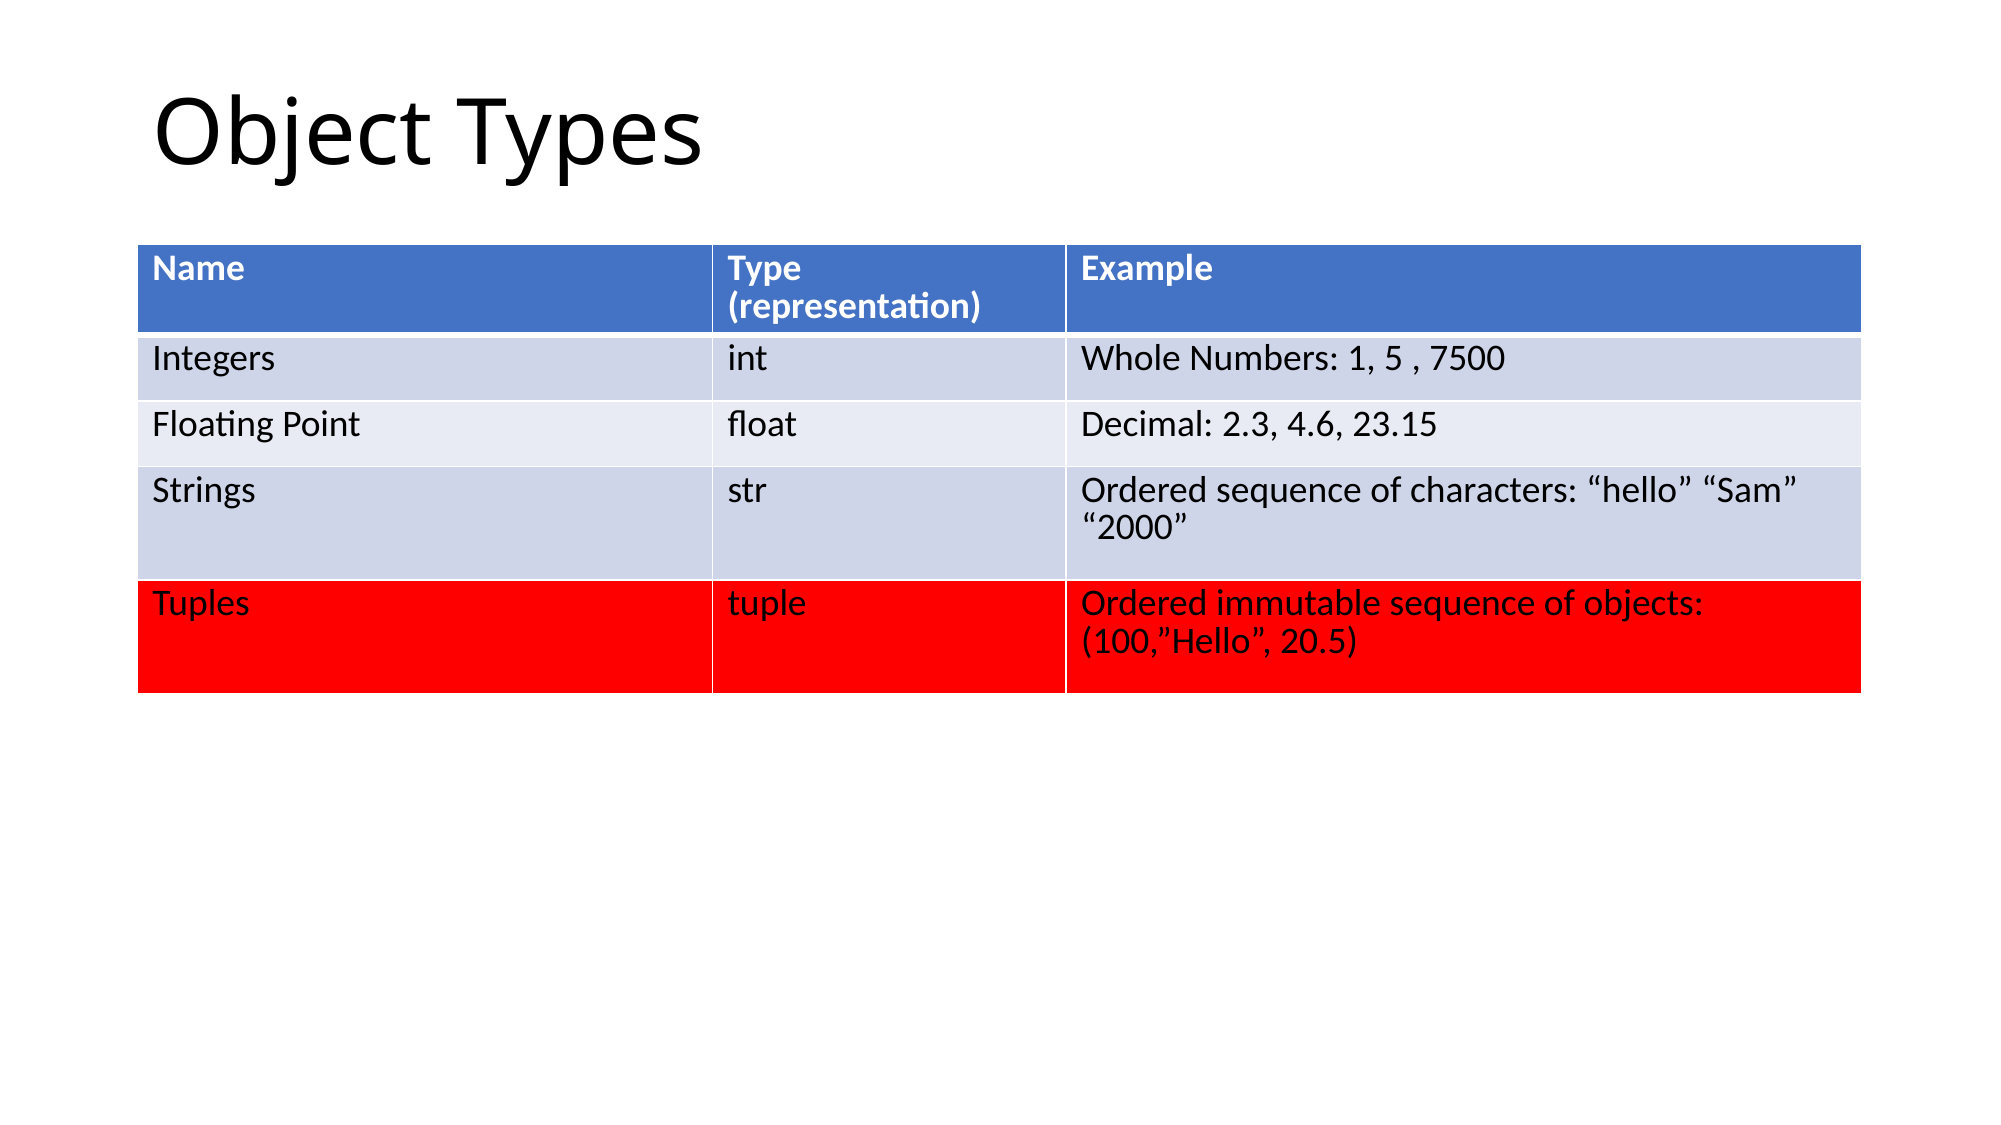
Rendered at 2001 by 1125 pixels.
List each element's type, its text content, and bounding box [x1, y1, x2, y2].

table_cell Ordered sequence of characters: “hello” “Sam” “2000” [1067, 467, 1861, 579]
table_cell tuple [713, 581, 1065, 693]
table_cell Strings [138, 467, 712, 579]
table_cell float [713, 402, 1065, 466]
table_cell Ordered immutable sequence of objects: (100,”Hello”, 20.5) [1067, 581, 1861, 693]
table_cell Whole Numbers: 1, 5 , 7500 [1067, 338, 1861, 400]
table_header Name [138, 245, 712, 332]
table_cell str [713, 467, 1065, 579]
table_cell Tuples [138, 581, 712, 693]
table_header Type (representation) [713, 245, 1065, 332]
table_cell Integers [138, 338, 712, 400]
table_header Example [1067, 245, 1861, 332]
table_cell Floating Point [138, 402, 712, 466]
table_cell Decimal: 2.3, 4.6, 23.15 [1067, 402, 1861, 466]
title Object Types [137, 59, 1863, 210]
table_cell int [713, 338, 1065, 400]
